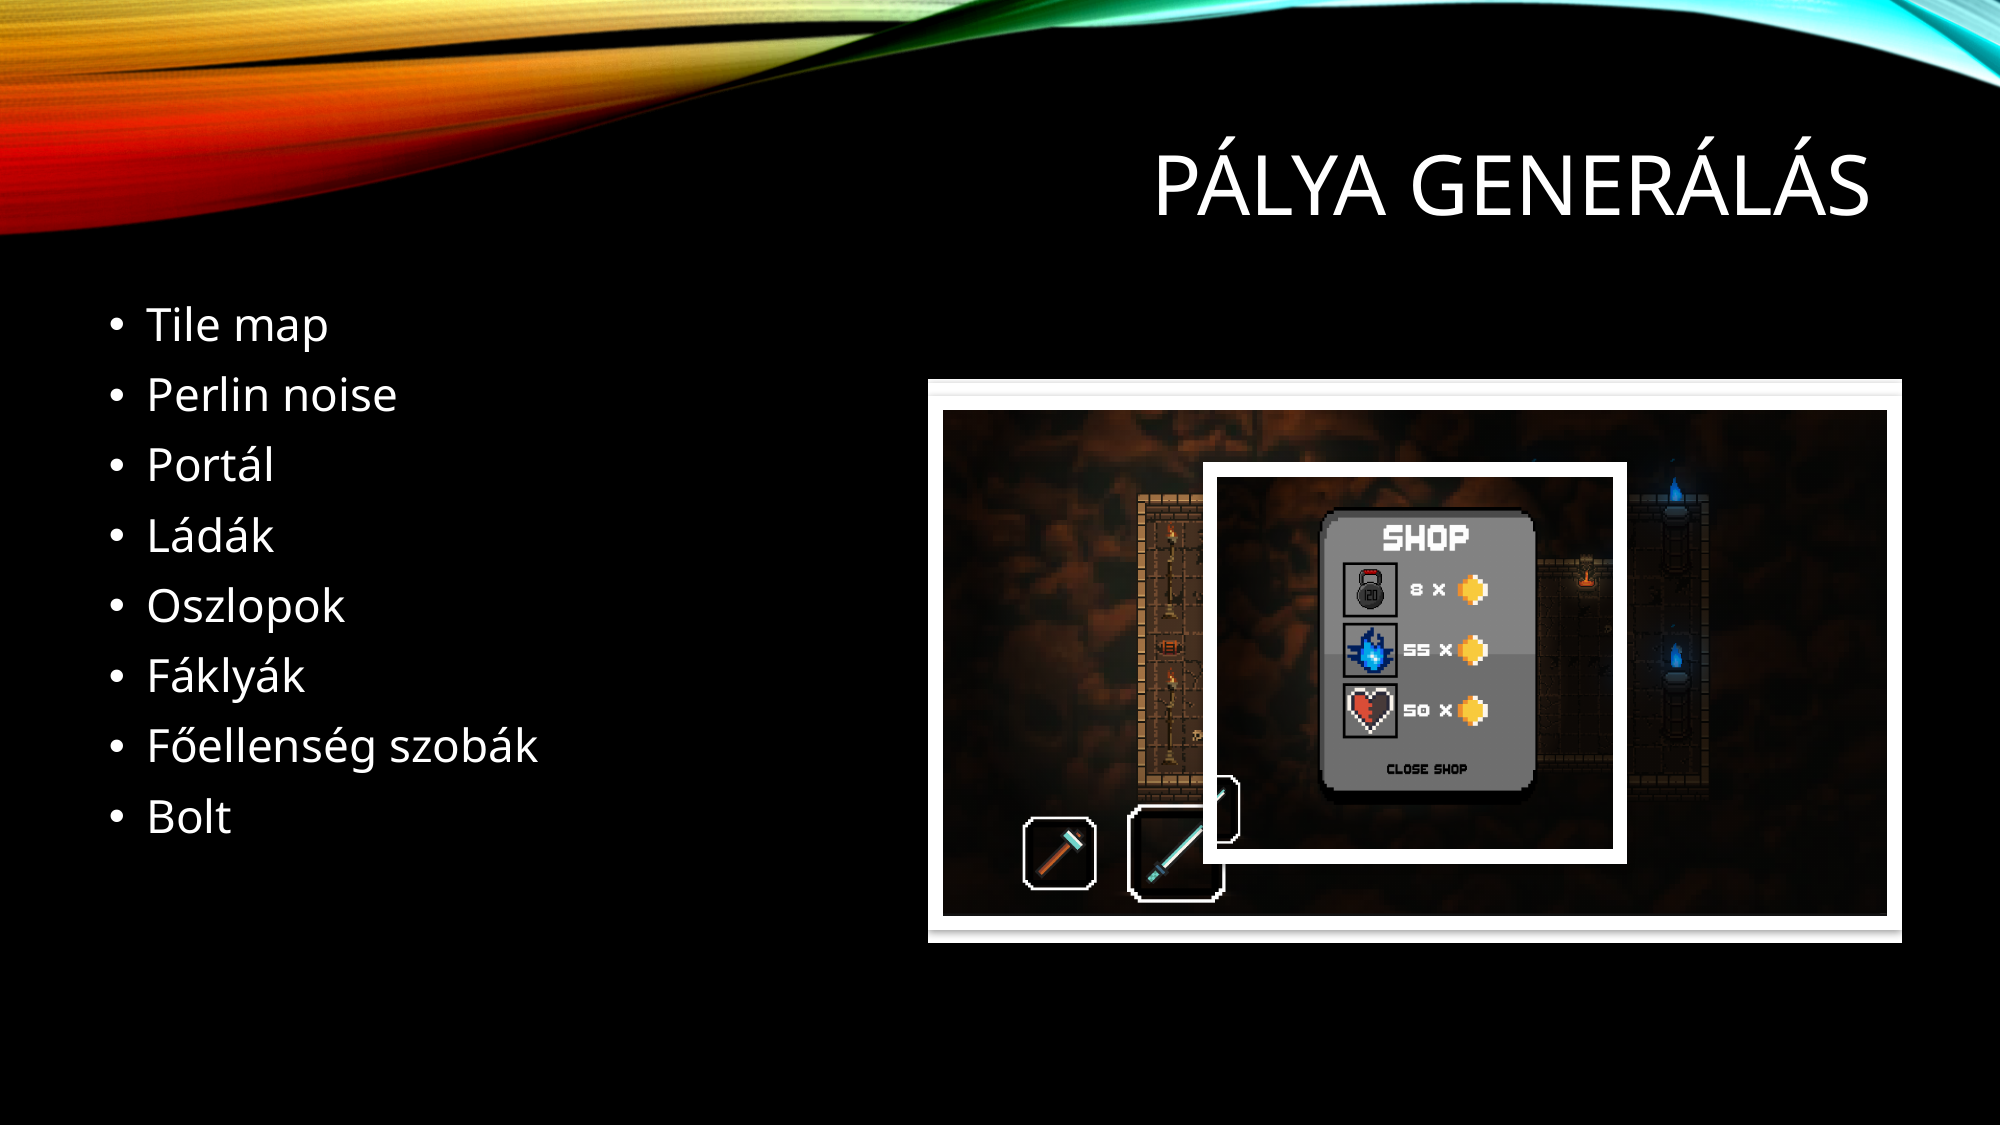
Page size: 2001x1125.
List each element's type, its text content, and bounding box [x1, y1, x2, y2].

title Pálya generálás [474, 82, 1888, 295]
picture [0, 0, 2000, 237]
list Tile map Perlin noise Portál Ládák Oszlopok Fáklyák Főellenség szobák Bolt [93, 294, 748, 1099]
picture [942, 393, 1888, 930]
